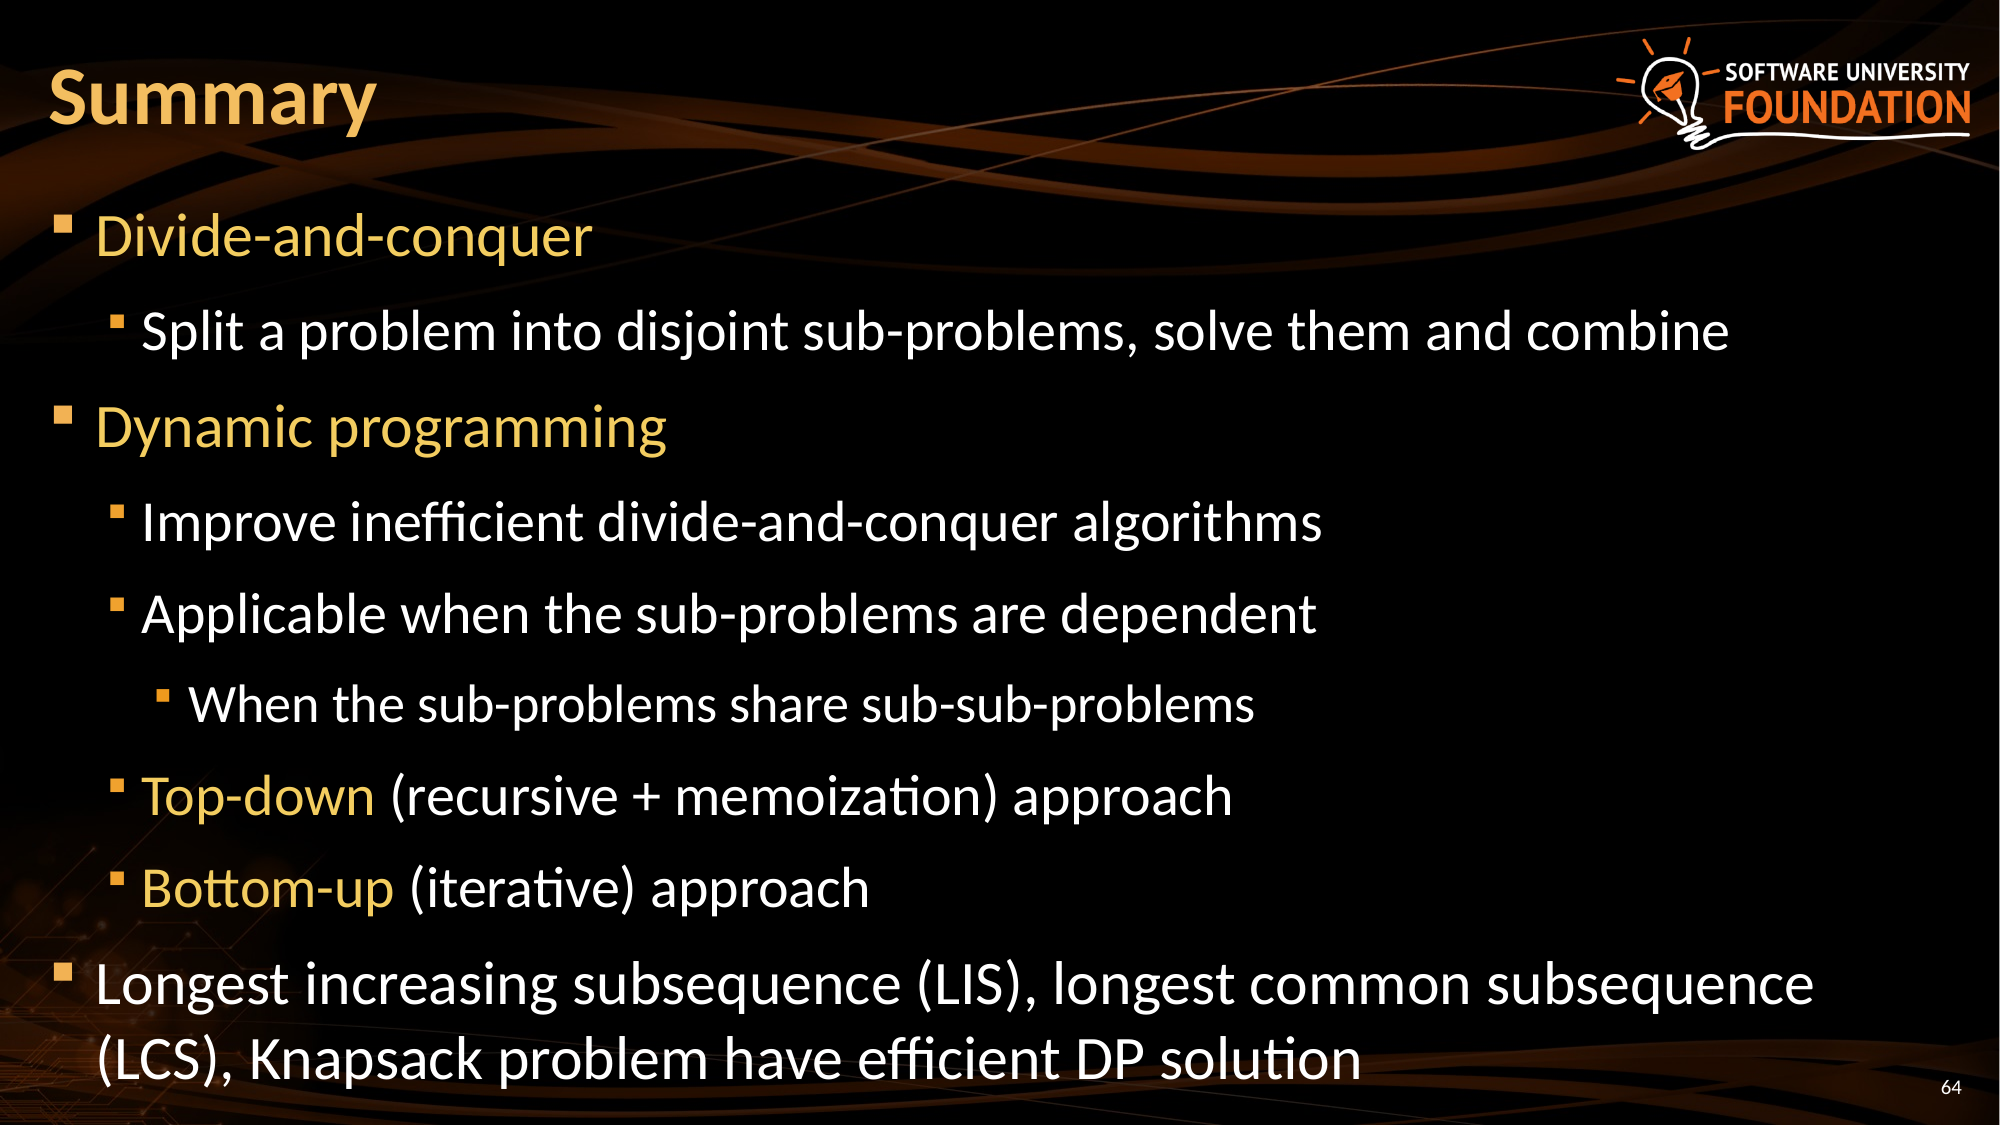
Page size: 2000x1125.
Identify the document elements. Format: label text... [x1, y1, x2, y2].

title Summary [30, 6, 1602, 189]
list Divide-and-conquer Split a problem into disjoint sub-problems, solve them and combine Dynamic programming Improve inefficient divide-and-conquer algorithms Applicable when the sub-problems are dependent When the sub-problems share sub-sub-problems Top-down (recursive + memoization) approach Bottom-up (iterative) approach Longest increasing subsequence (LIS), longest common subsequence (LCS), Knapsack problem have efficient DP solution [31, 188, 1968, 1103]
picture [0, 0, 2000, 1125]
